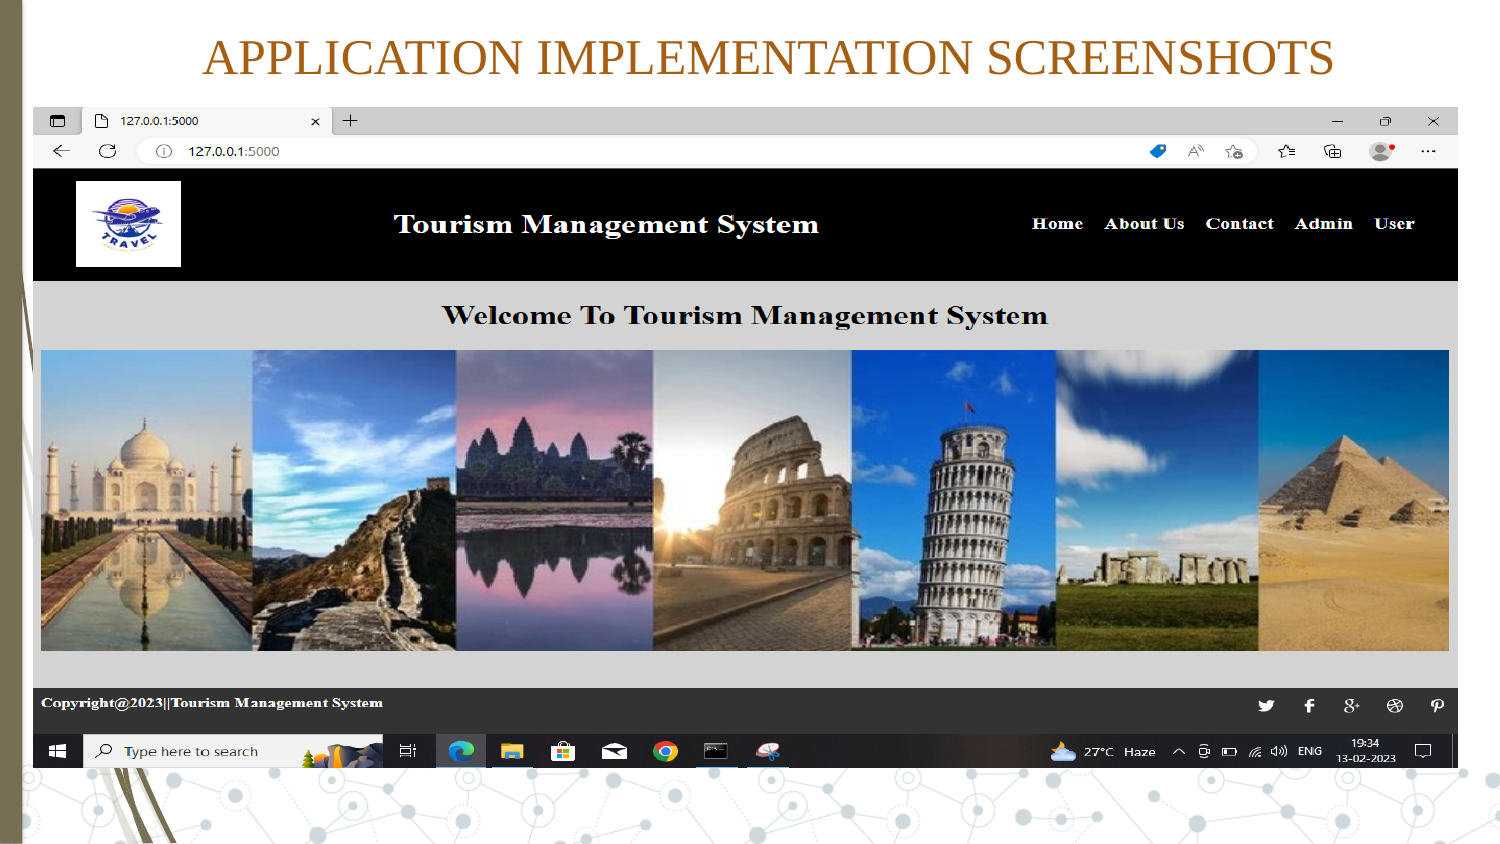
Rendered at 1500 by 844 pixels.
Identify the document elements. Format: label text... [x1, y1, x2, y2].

picture [23, 0, 1500, 844]
list APPLICATION IMPLEMENTATION SCREENSHOTS [75, 9, 1425, 106]
